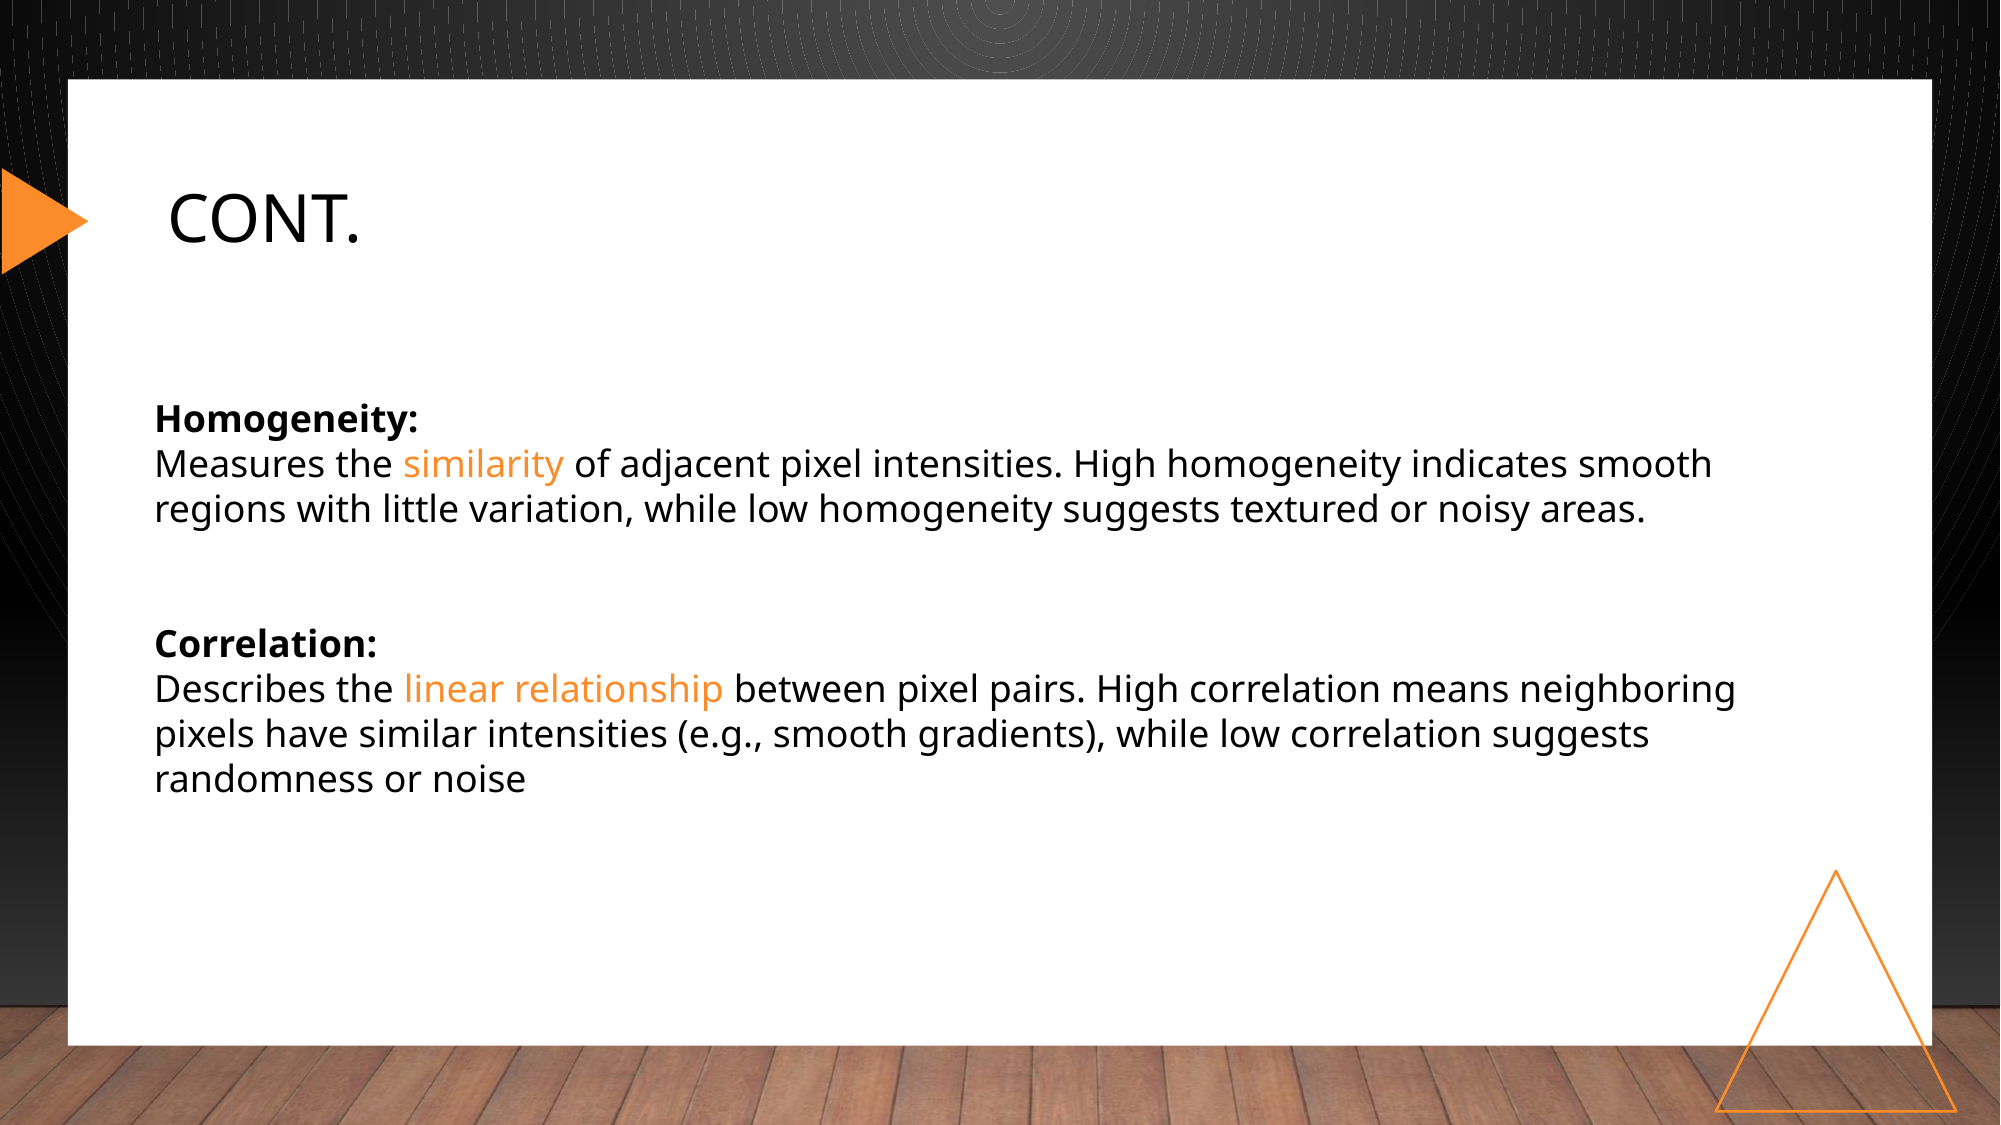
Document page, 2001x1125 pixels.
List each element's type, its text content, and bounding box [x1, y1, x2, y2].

picture [1719, 1046, 1953, 1110]
picture [0, 1005, 2000, 1125]
text_box Homogeneity: Measures the similarity of adjacent pixel intensities. High homogeneity indicates smooth regions with little variation, while low homogeneity suggests textured or noisy areas. Correlation: Describes the linear relationship between pixel pairs. High correlation means neighboring pixels have similar intensities (e.g., smooth gradients), while low correlation suggests randomness or noise [139, 297, 1858, 808]
title Cont. [152, 146, 1868, 296]
